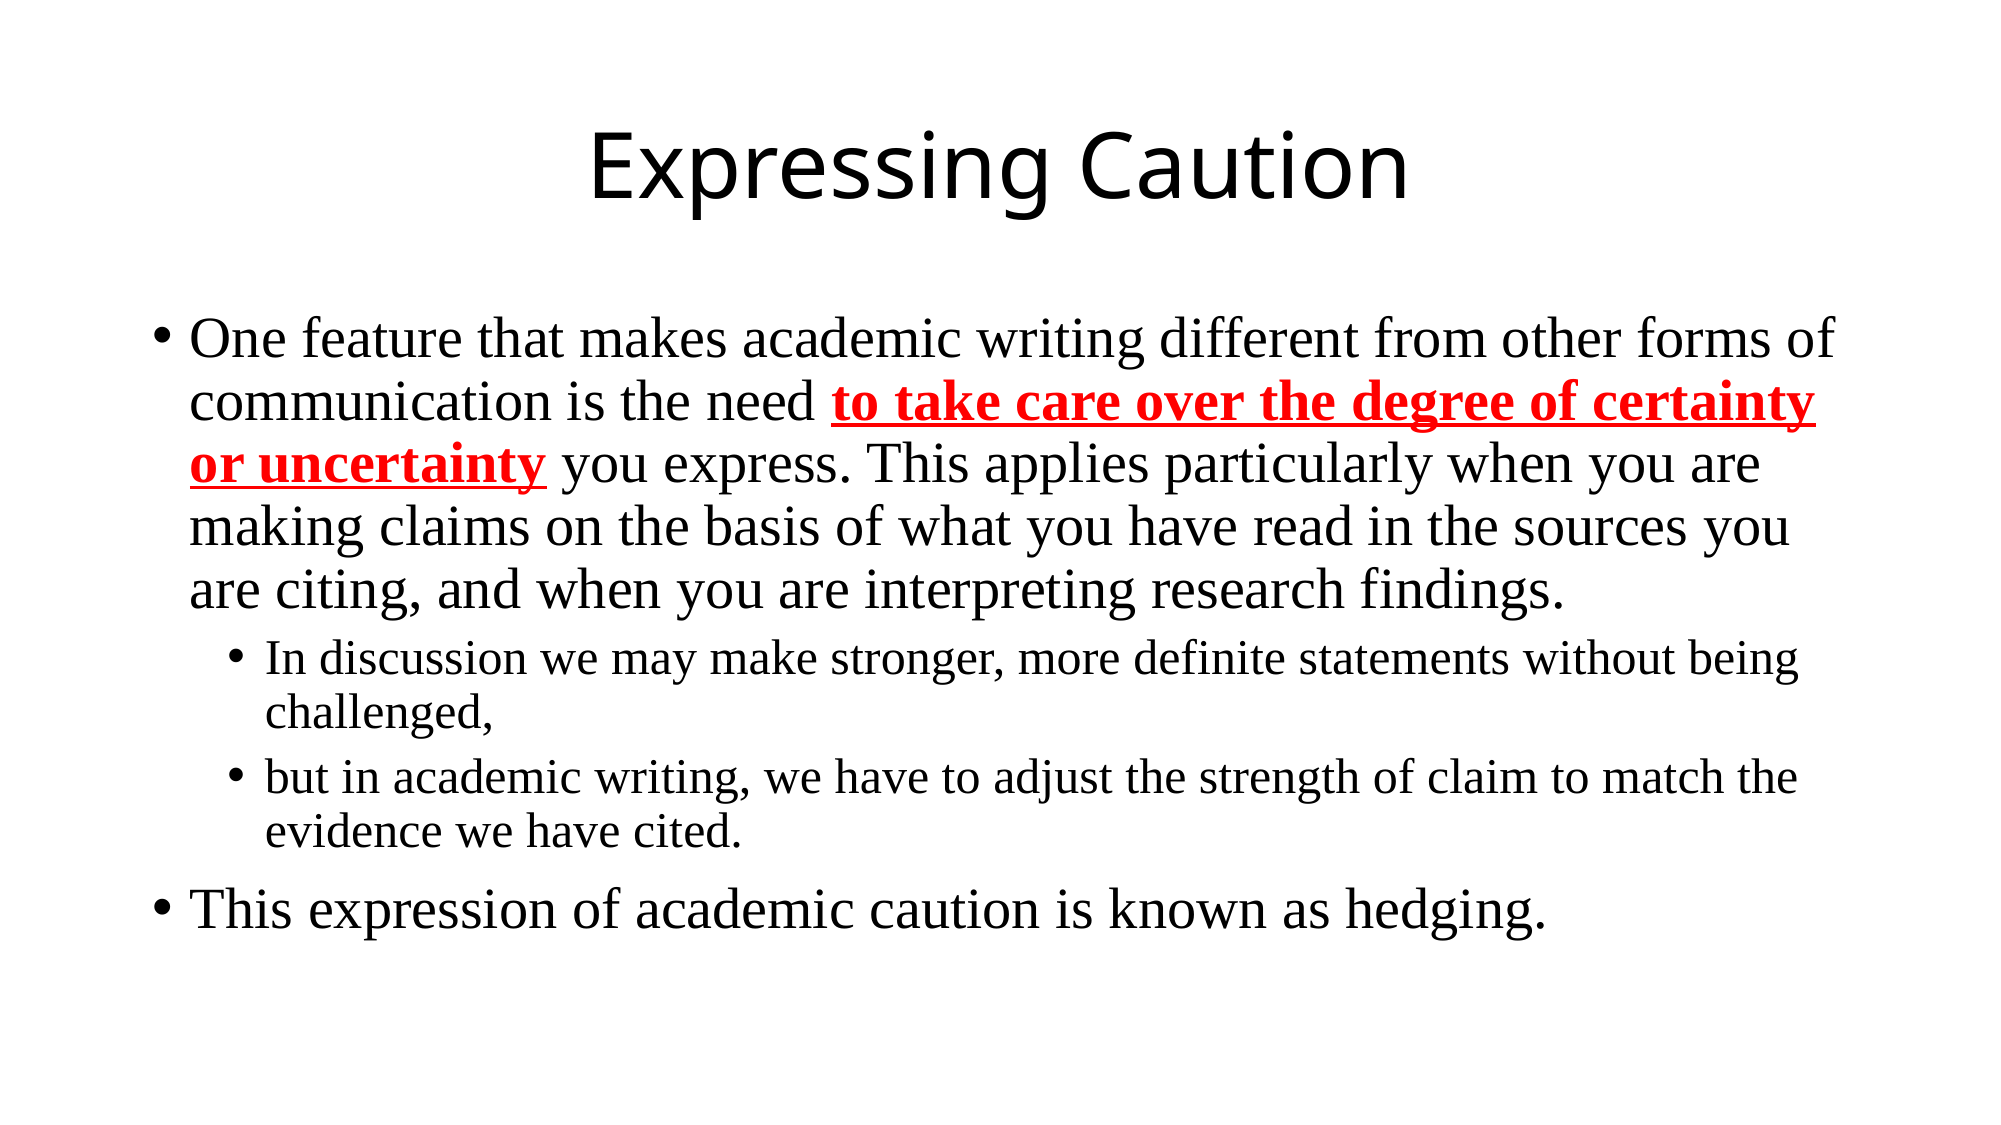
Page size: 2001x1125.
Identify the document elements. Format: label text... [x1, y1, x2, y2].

list One feature that makes academic writing different from other forms of communication is the need to take care over the degree of certainty or uncertainty you express. This applies particularly when you are making claims on the basis of what you have read in the sources you are citing, and when you are interpreting research findings. In discussion we may make stronger, more definite statements without being challenged, but in academic writing, we have to adjust the strength of claim to match the evidence we have cited. This expression of academic caution is known as hedging. [137, 299, 1863, 1014]
title Expressing Caution [137, 59, 1863, 278]
